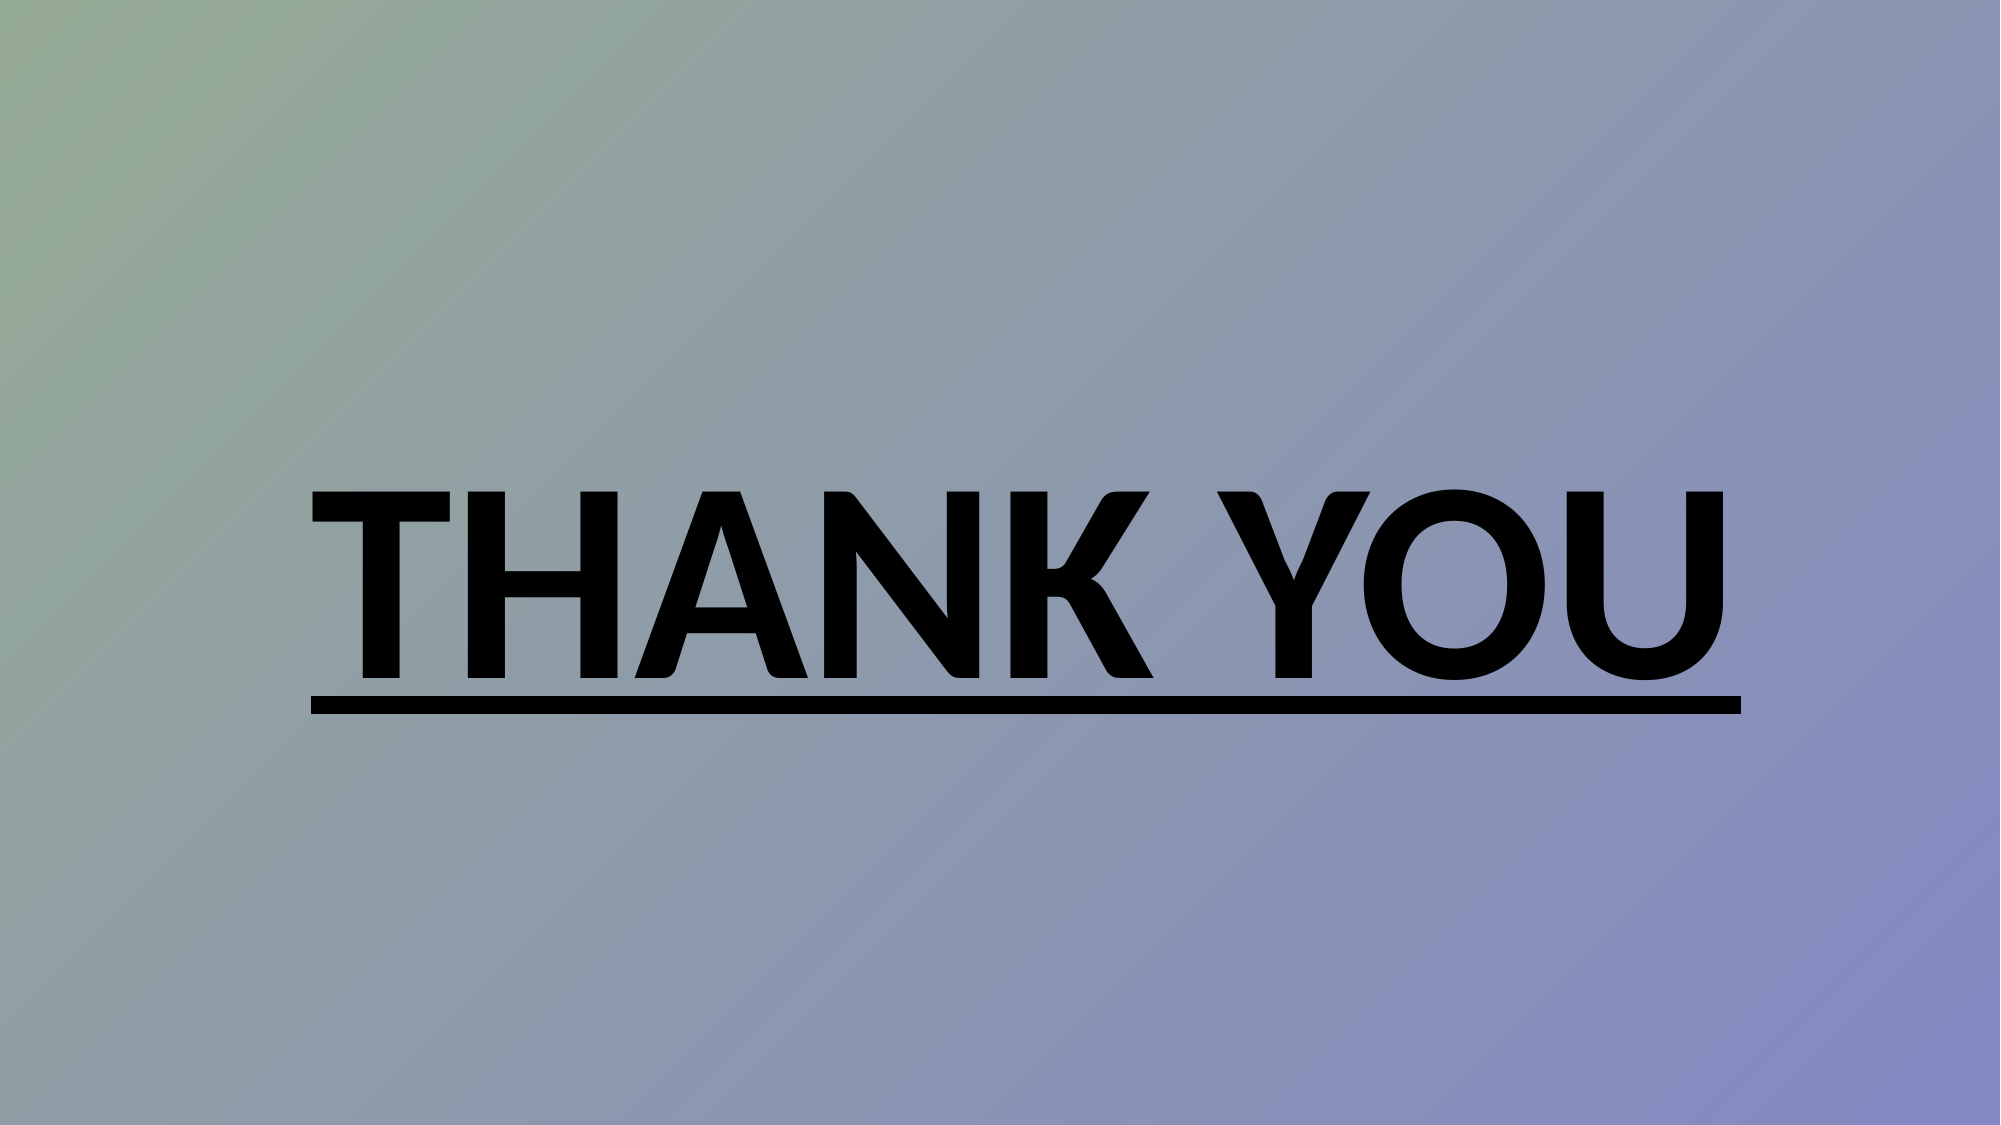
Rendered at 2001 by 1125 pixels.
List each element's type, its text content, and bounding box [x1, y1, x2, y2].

text_box THANK YOU [295, 383, 1756, 743]
